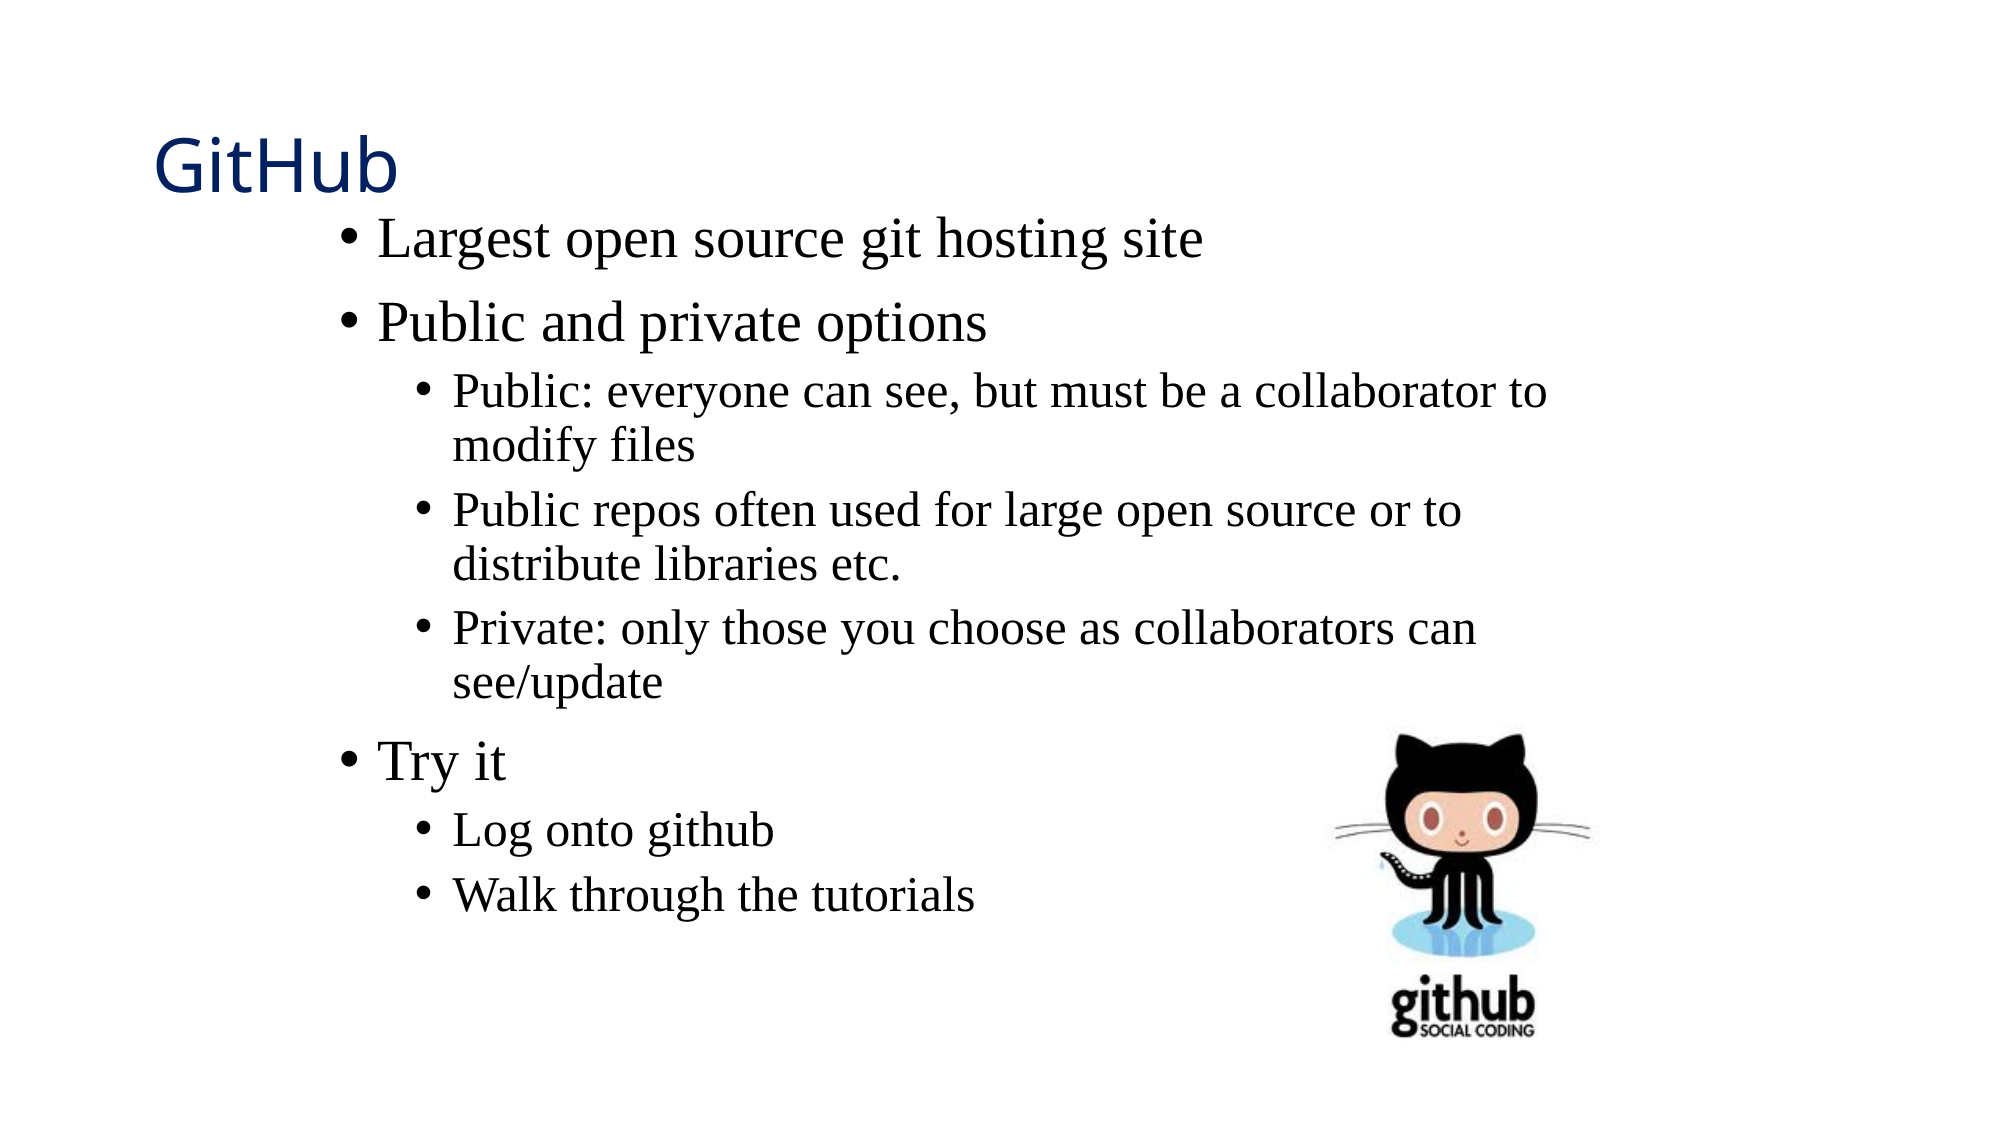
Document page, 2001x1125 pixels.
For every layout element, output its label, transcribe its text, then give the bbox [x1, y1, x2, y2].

title GitHub [137, 59, 1863, 278]
list Largest open source git hosting site Public and private options Public: everyone can see, but must be a collaborator to modify files Public repos often used for large open source or to distribute libraries etc. Private: only those you choose as collaborators can see/update Try it Log onto github Walk through the tutorials [324, 200, 1675, 1010]
picture [1287, 712, 1640, 1065]
